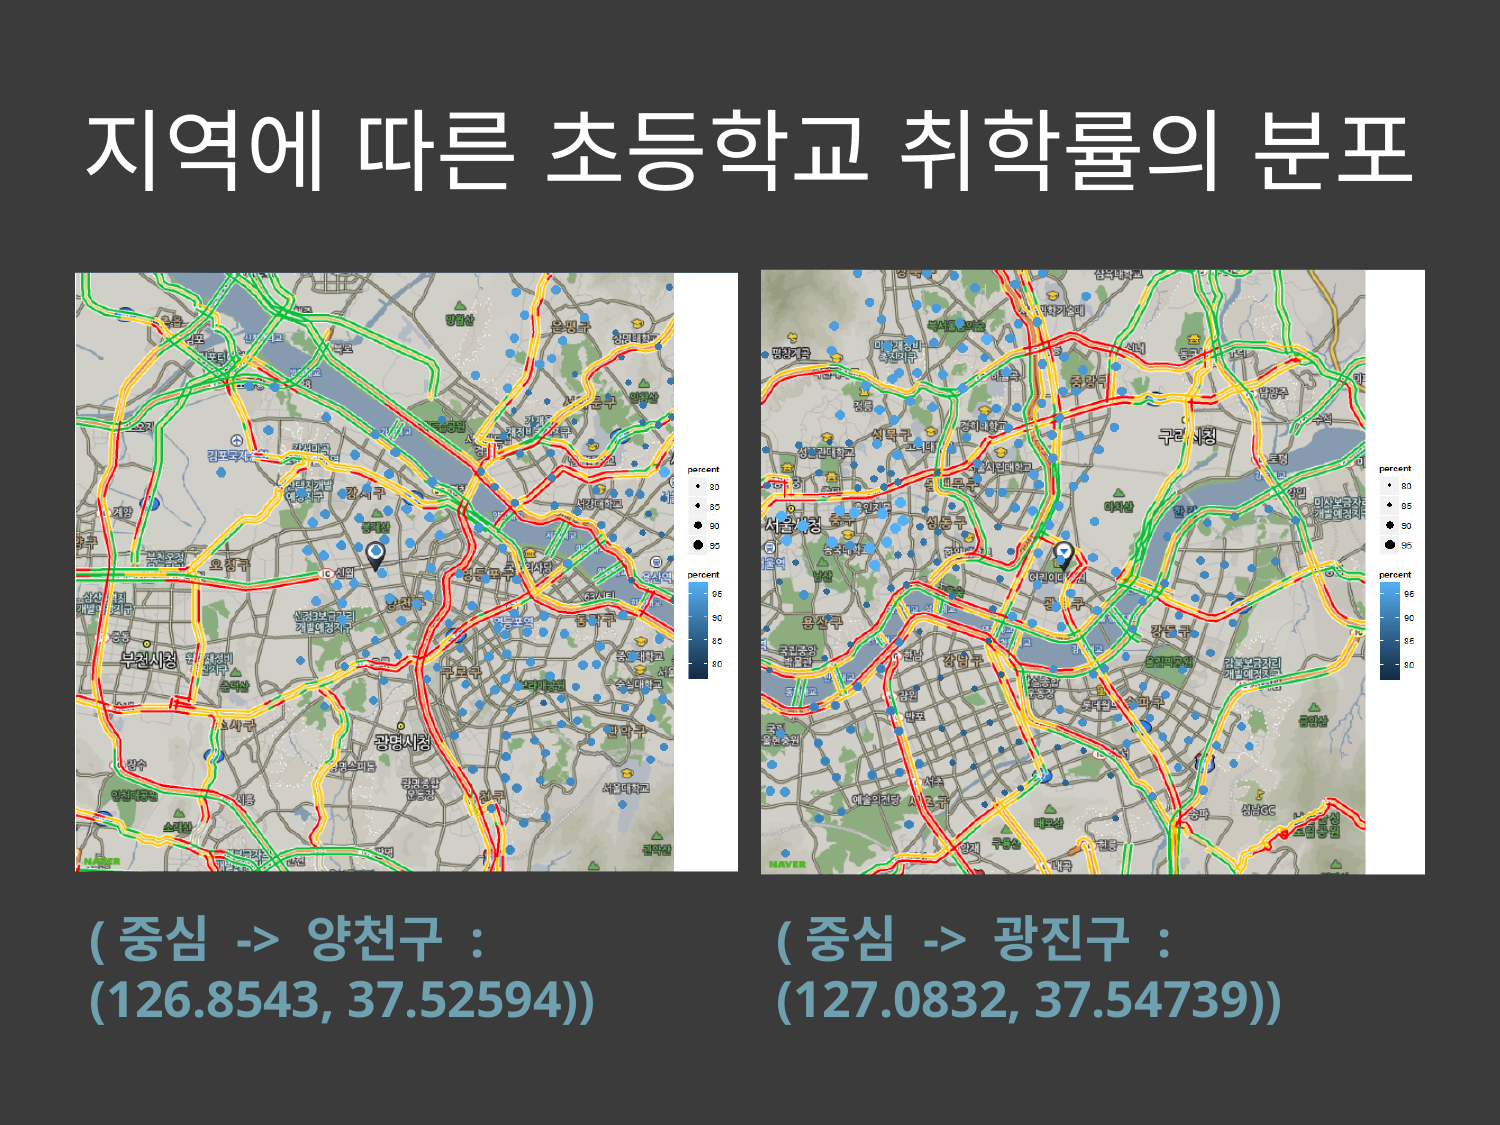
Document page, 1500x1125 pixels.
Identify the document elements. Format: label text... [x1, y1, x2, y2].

list (중심 -> 광진구 : (127.0832, 37.54739)) [761, 900, 1425, 1038]
title 지역에 따른 초등학교 취학률의 분포 [75, 44, 1425, 233]
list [761, 269, 1426, 875]
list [74, 272, 738, 873]
list (중심 -> 양천구 : (126.8543, 37.52594)) [75, 900, 738, 1038]
